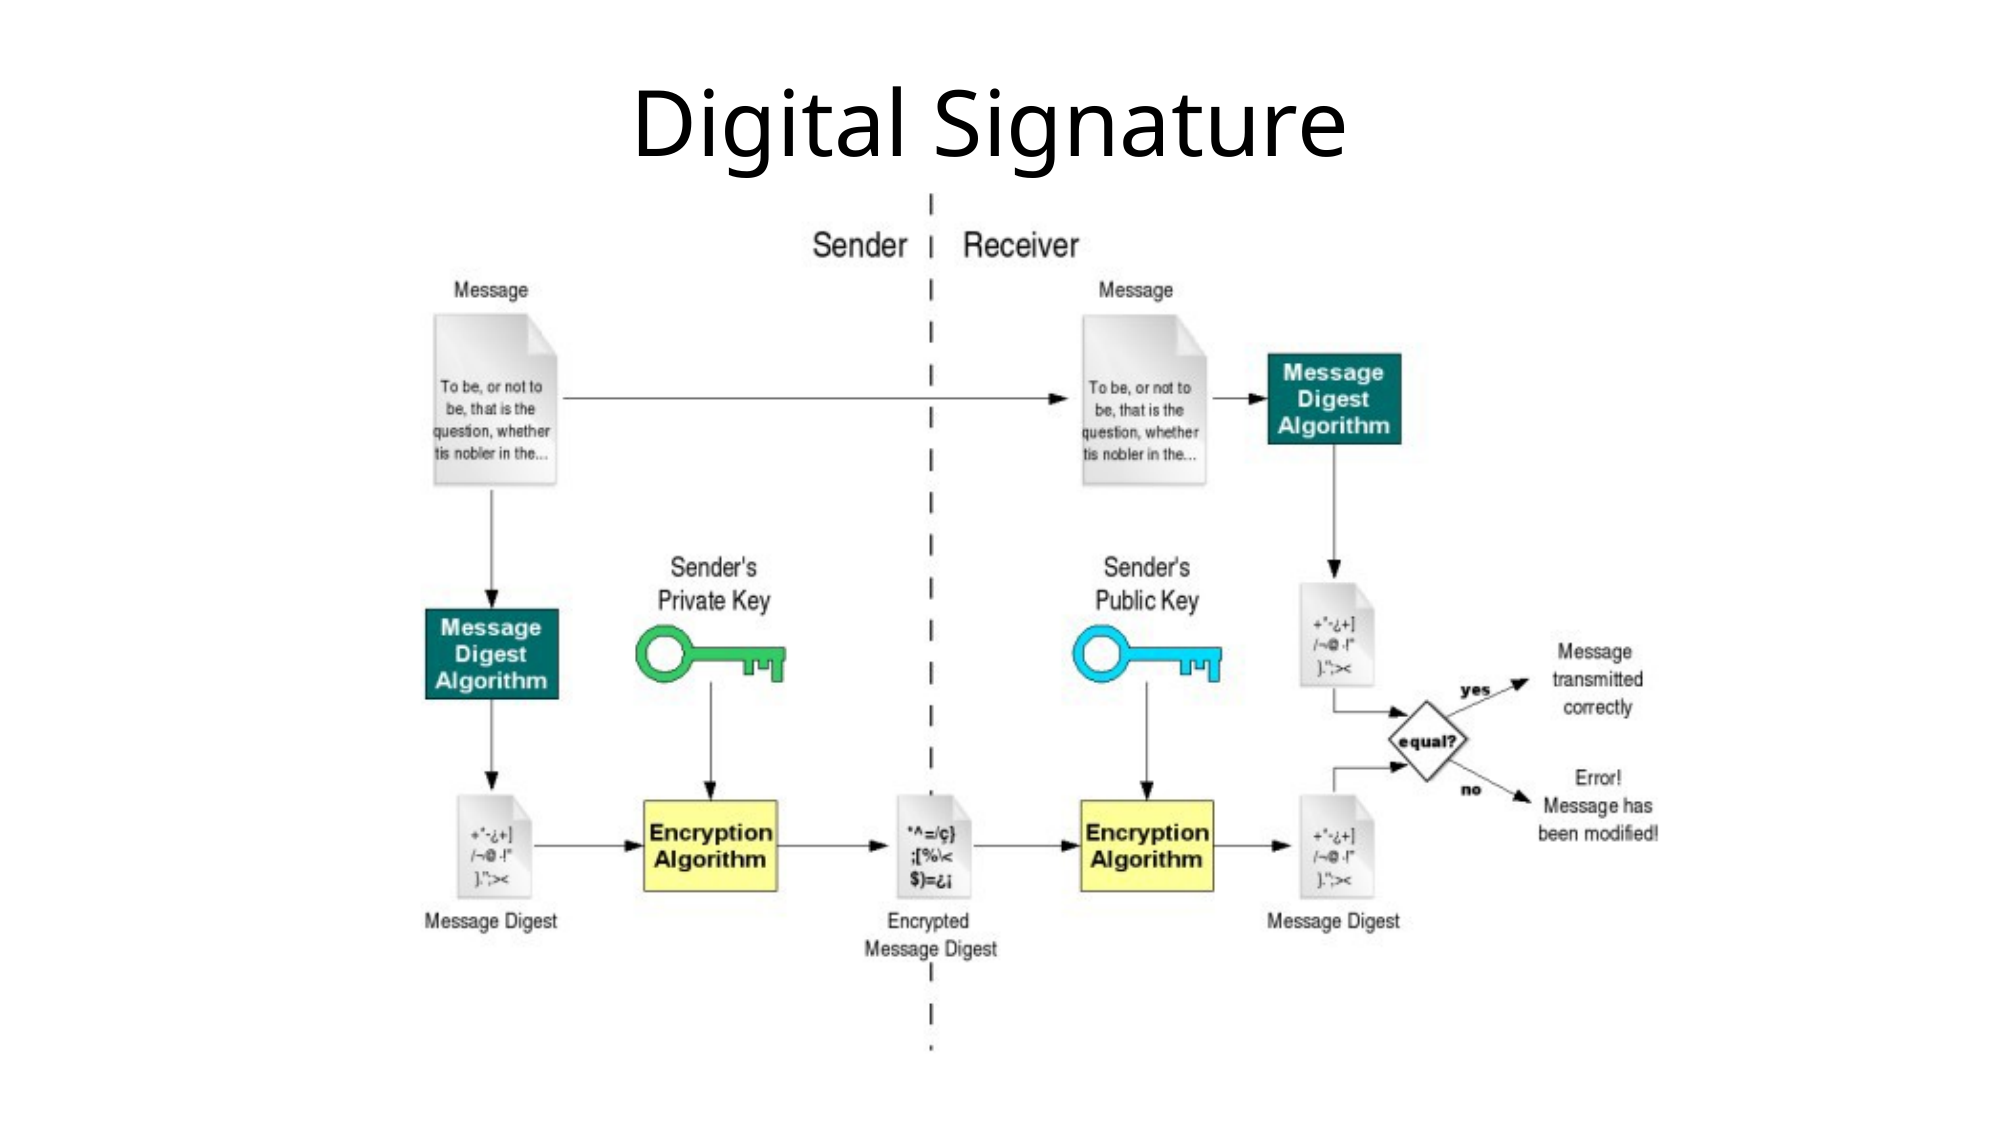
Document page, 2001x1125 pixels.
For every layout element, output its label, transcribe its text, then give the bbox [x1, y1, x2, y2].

title Digital Signature [318, 70, 1543, 182]
text_box [420, 192, 1662, 1055]
